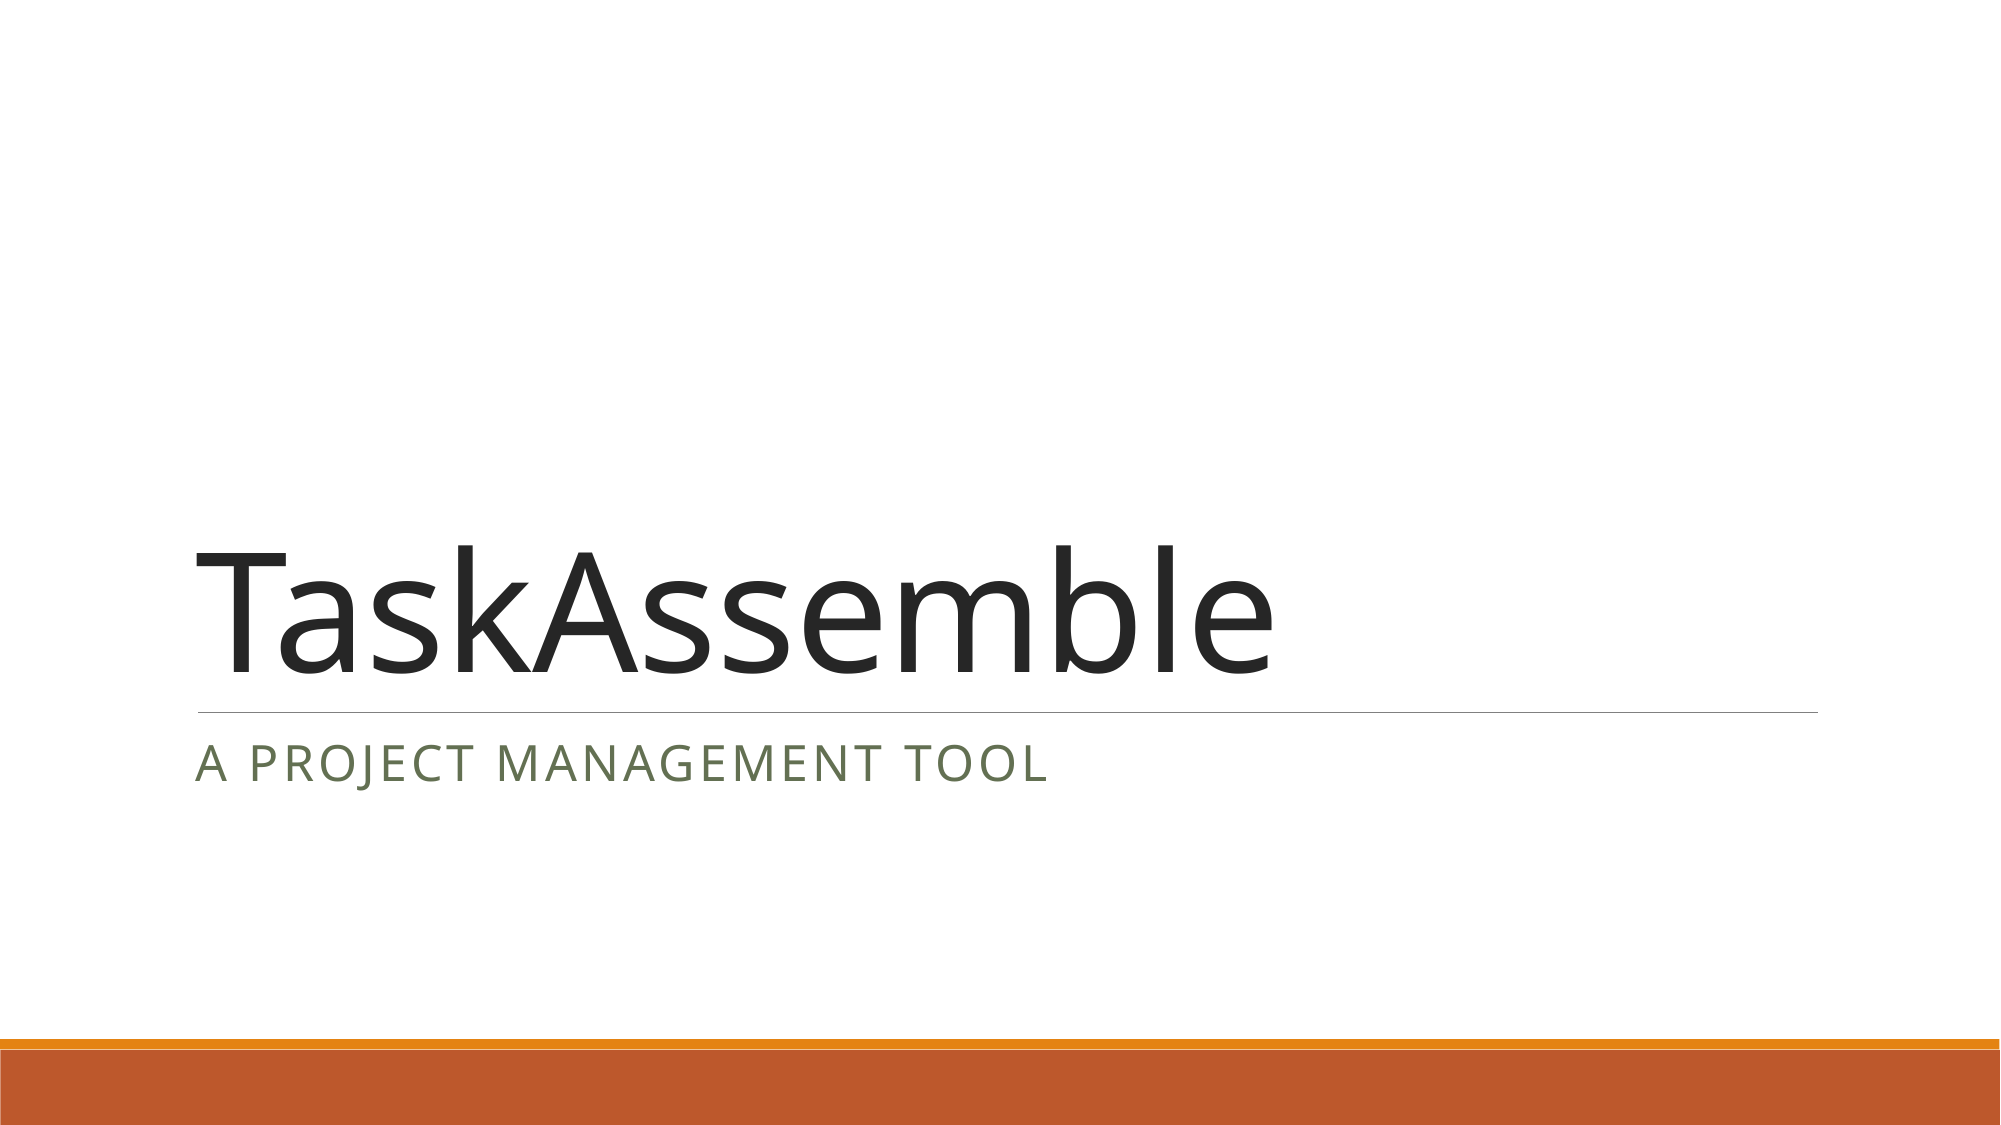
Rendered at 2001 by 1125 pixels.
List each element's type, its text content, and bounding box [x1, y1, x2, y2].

title TaskAssemble [180, 297, 1598, 715]
subtitle A Project Management tool [180, 730, 1831, 919]
